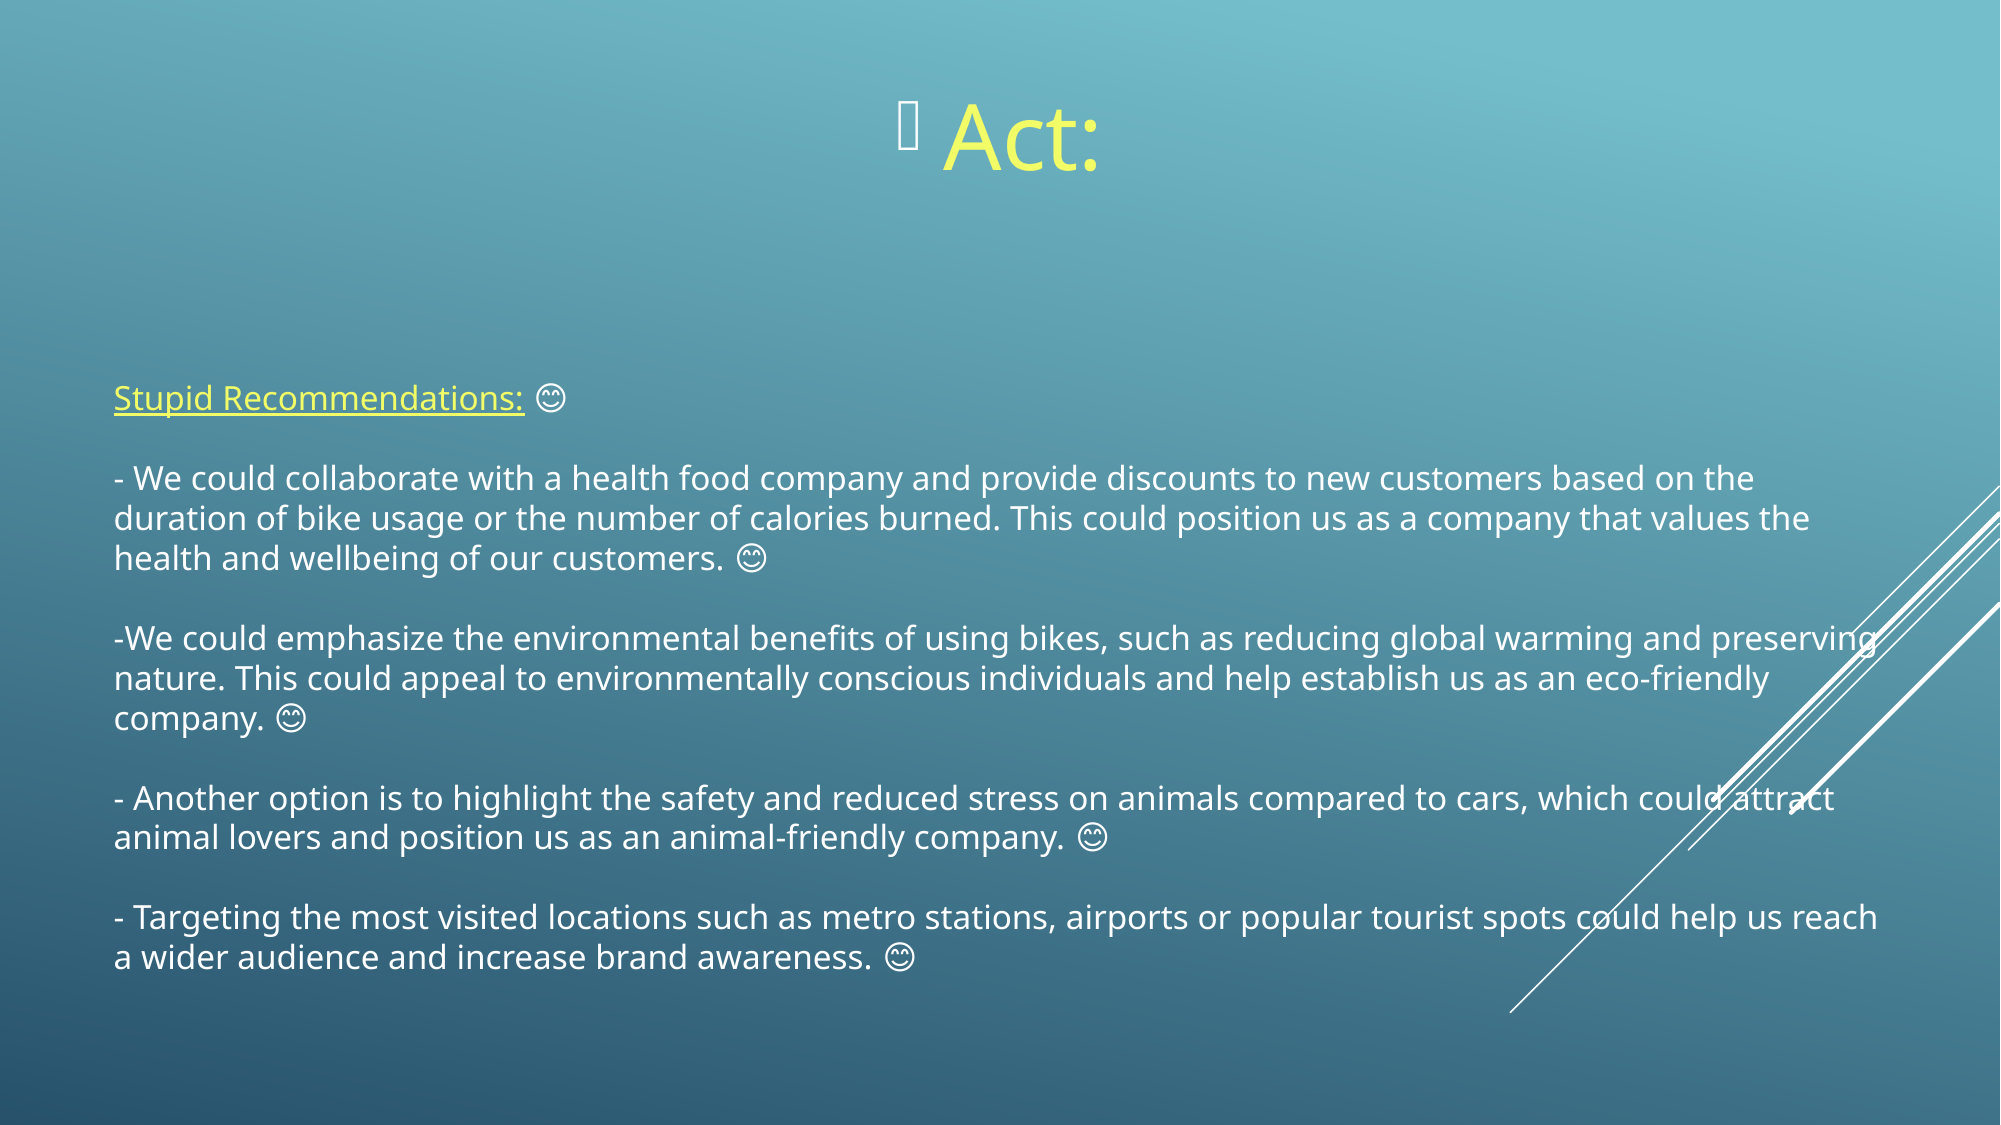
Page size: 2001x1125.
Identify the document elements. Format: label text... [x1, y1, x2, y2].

list Act: [434, 45, 1566, 222]
title Stupid Recommendations: 😊 - We could collaborate with a health food company and provide discounts to new customers based on the duration of bike usage or the number of calories burned. This could position us as a company that values the health and wellbeing of our customers. 😊 -We could emphasize the environmental benefits of using bikes, such as reducing global warming and preserving nature. This could appeal to environmentally conscious individuals and help establish us as an eco-friendly company. 😊 - Another option is to highlight the safety and reduced stress on animals compared to cars, which could attract animal lovers and position us as an animal-friendly company. 😊 - Targeting the most visited locations such as metro stations, airports or popular tourist spots could help us reach a wider audience and increase brand awareness. 😊 [98, 388, 1902, 1125]
